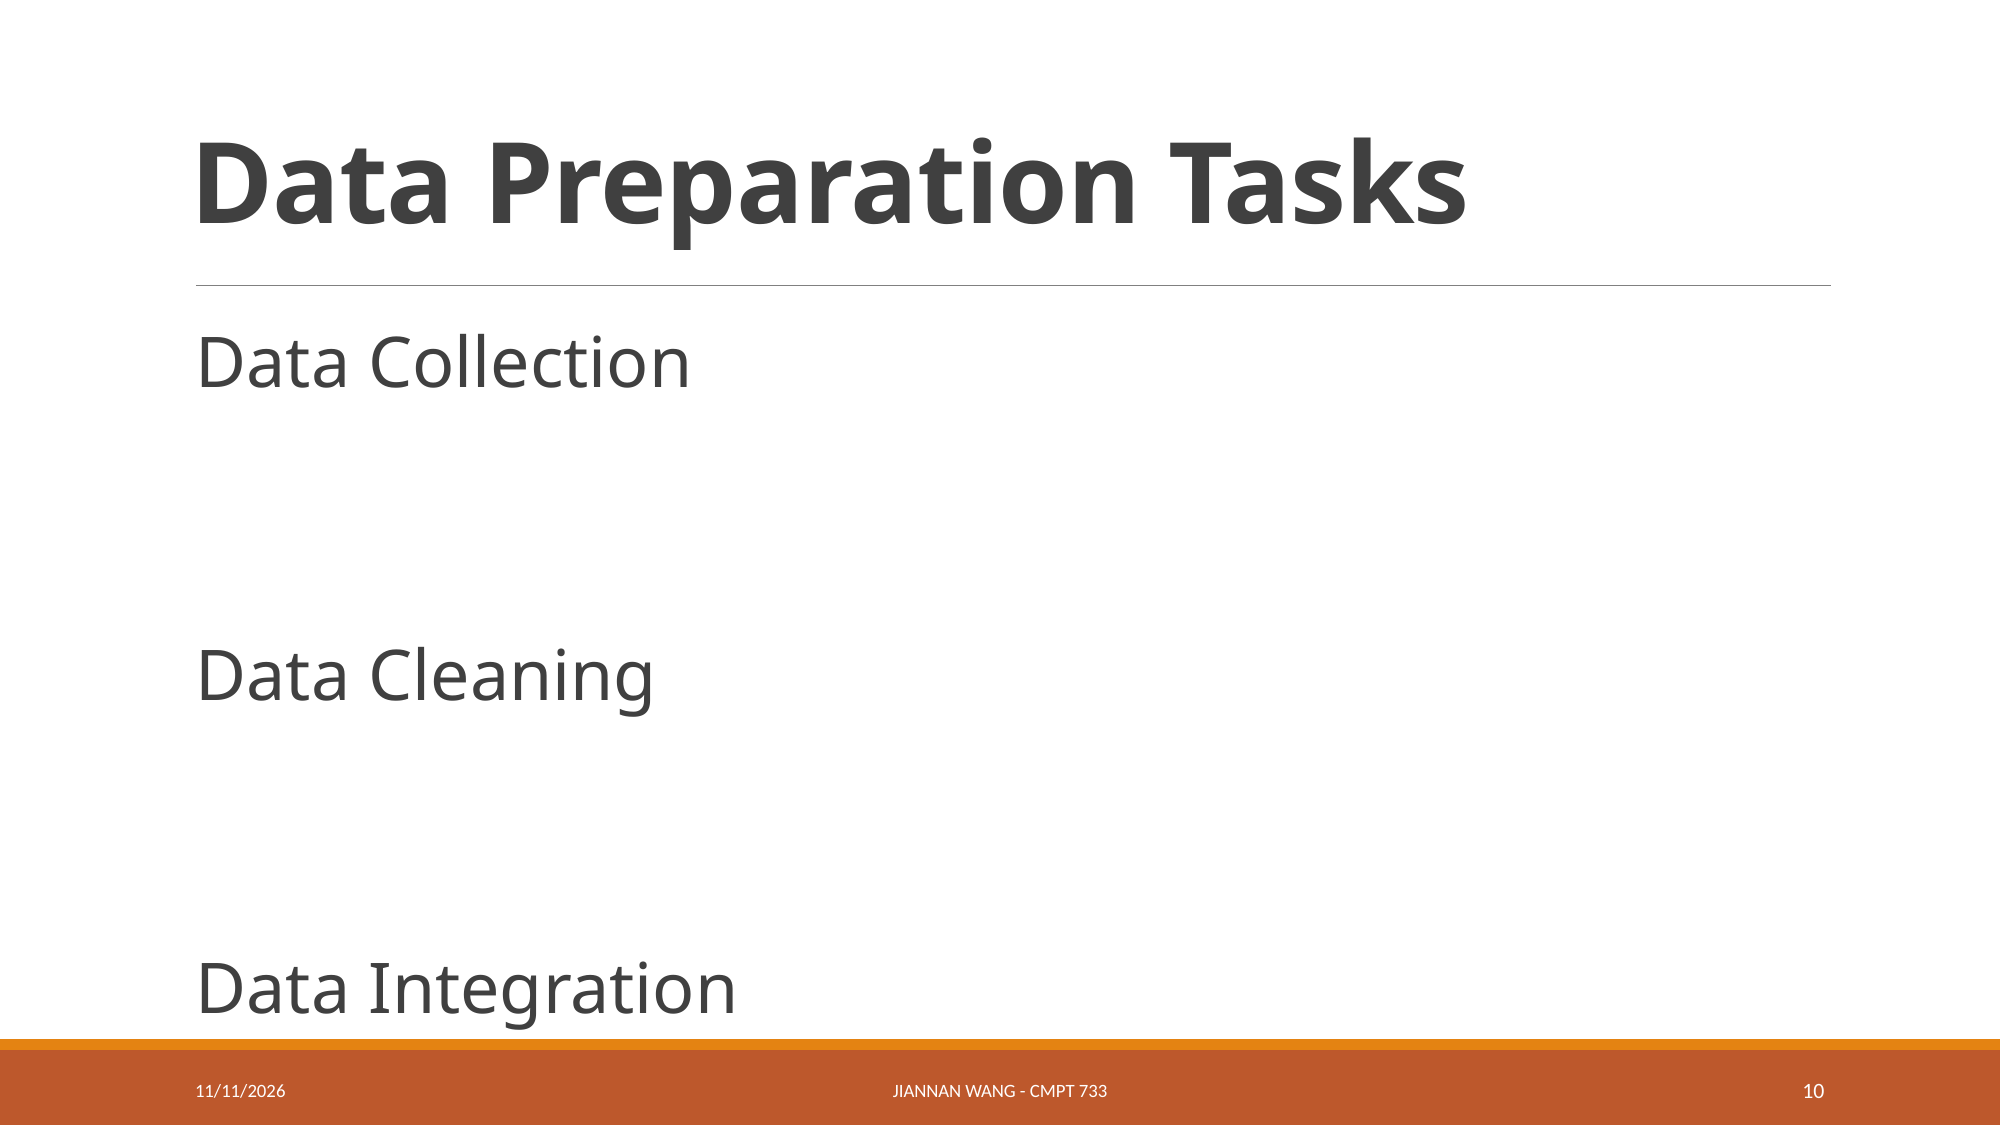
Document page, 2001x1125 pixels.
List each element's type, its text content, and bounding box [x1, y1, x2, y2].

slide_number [180, 1059, 586, 1120]
slide_number 10 [1624, 1059, 1840, 1120]
footer Jiannan Wang - CMPT 733 [604, 1059, 1396, 1120]
list Data Collection Data Cleaning Data Integration [180, 319, 1830, 1037]
title Data Preparation Tasks [175, 16, 1826, 255]
